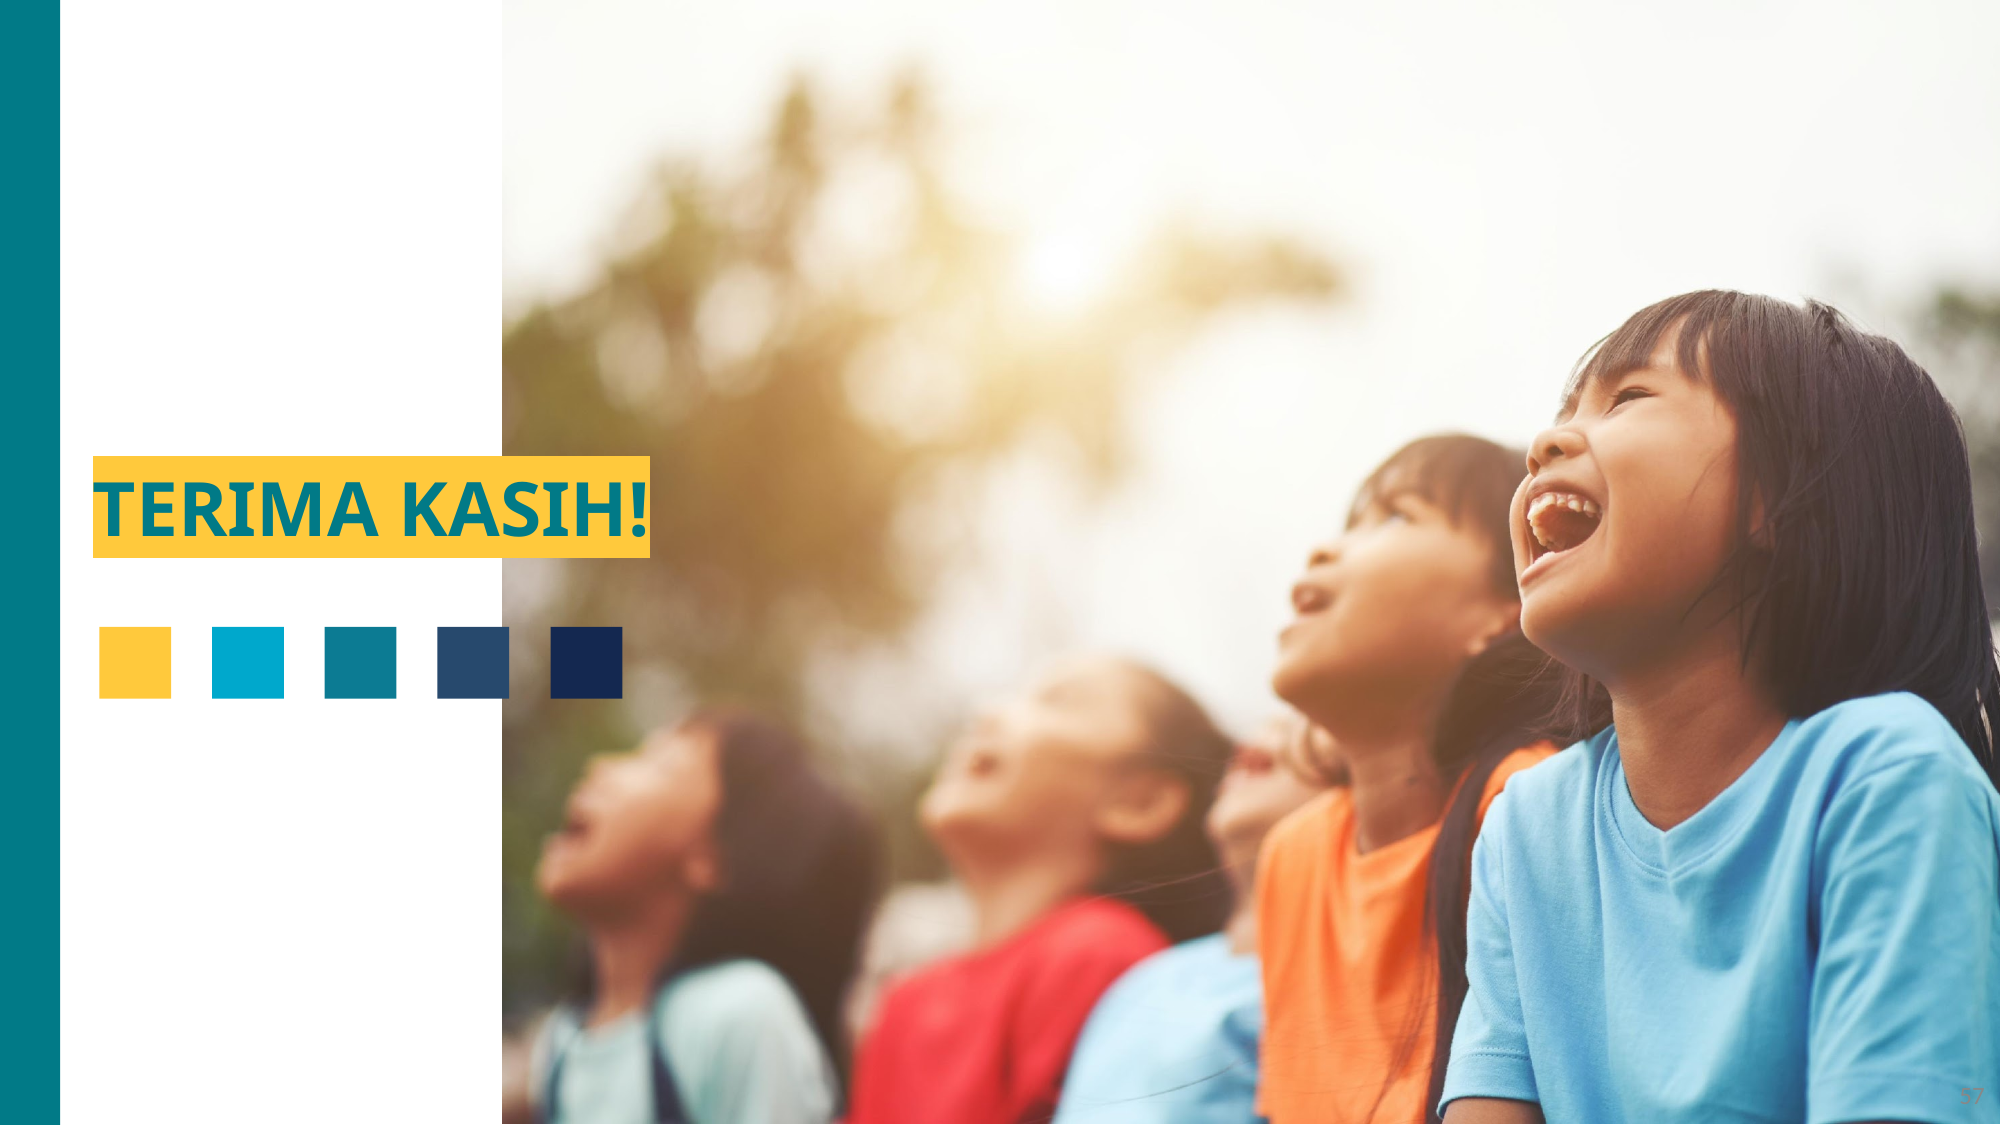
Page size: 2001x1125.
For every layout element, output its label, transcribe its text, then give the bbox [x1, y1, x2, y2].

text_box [324, 401, 397, 925]
picture [501, 0, 2000, 1125]
text_box TERIMA KASIH! [77, 453, 319, 559]
text_box [0, 0, 61, 1125]
text_box TERIMA KASIH! [400, 453, 496, 559]
